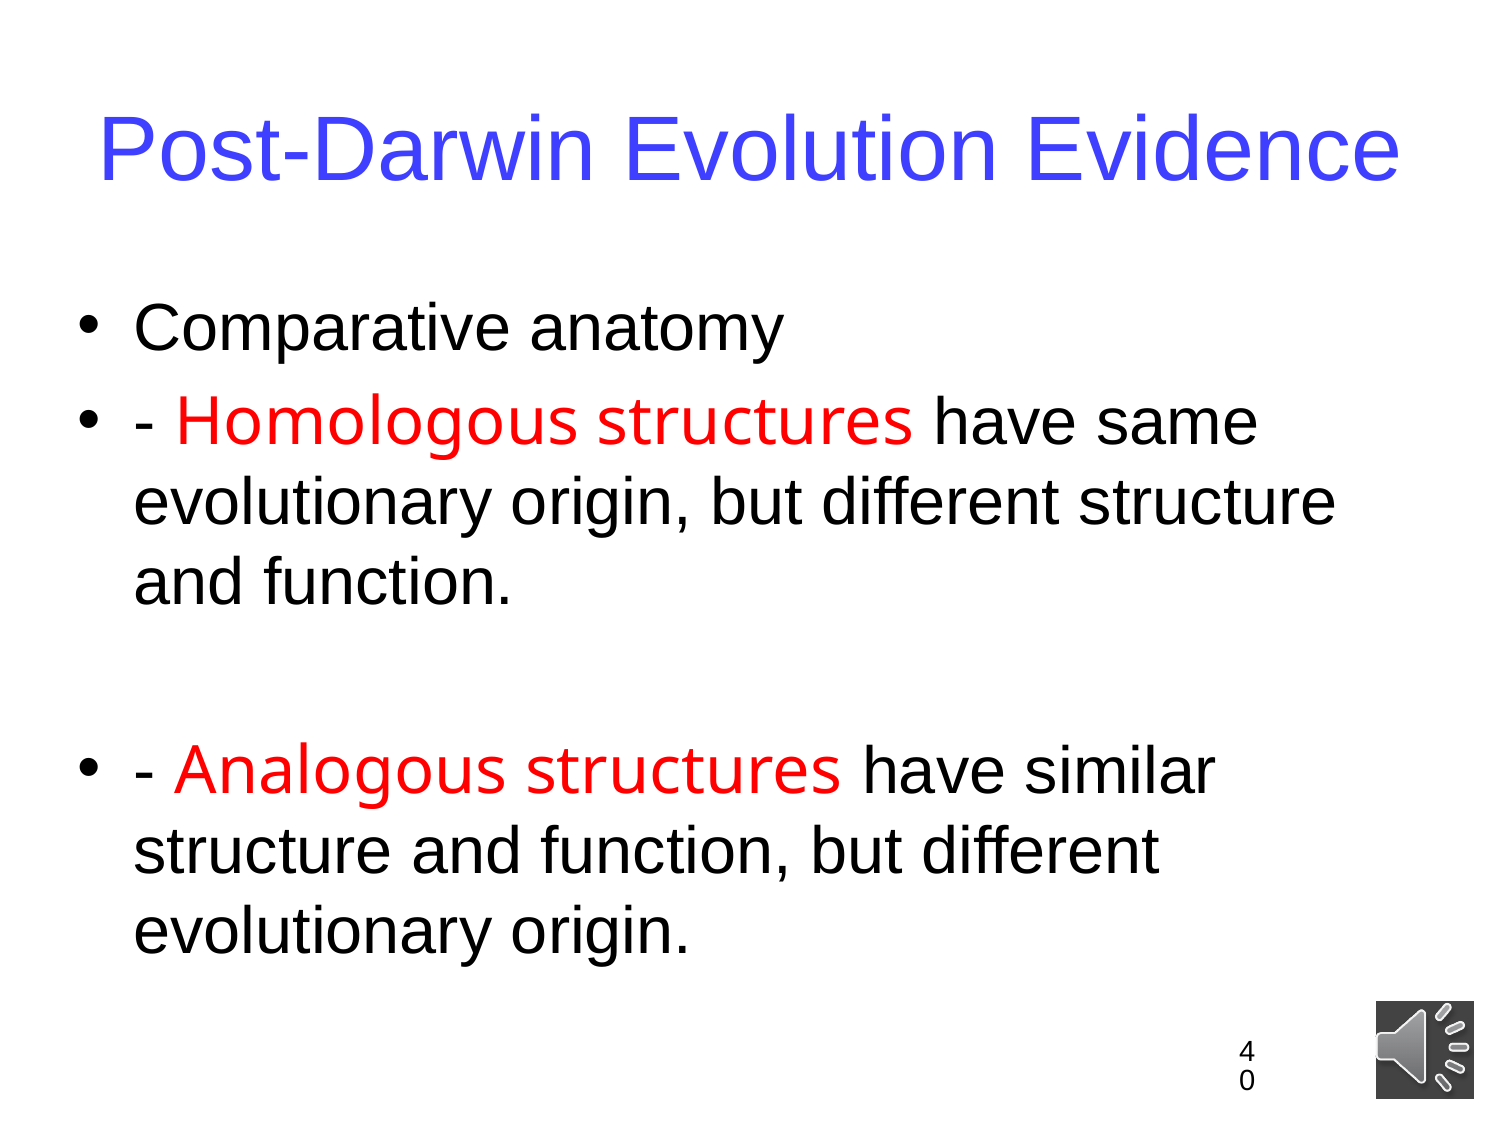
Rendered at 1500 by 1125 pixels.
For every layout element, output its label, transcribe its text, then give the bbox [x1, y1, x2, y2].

list Comparative anatomy - Homologous structures have same evolutionary origin, but different structure and function. - Analogous structures have similar structure and function, but different evolutionary origin. [62, 275, 1413, 1125]
picture [1374, 999, 1476, 1101]
title Post-Darwin Evolution Evidence [37, 12, 1463, 275]
